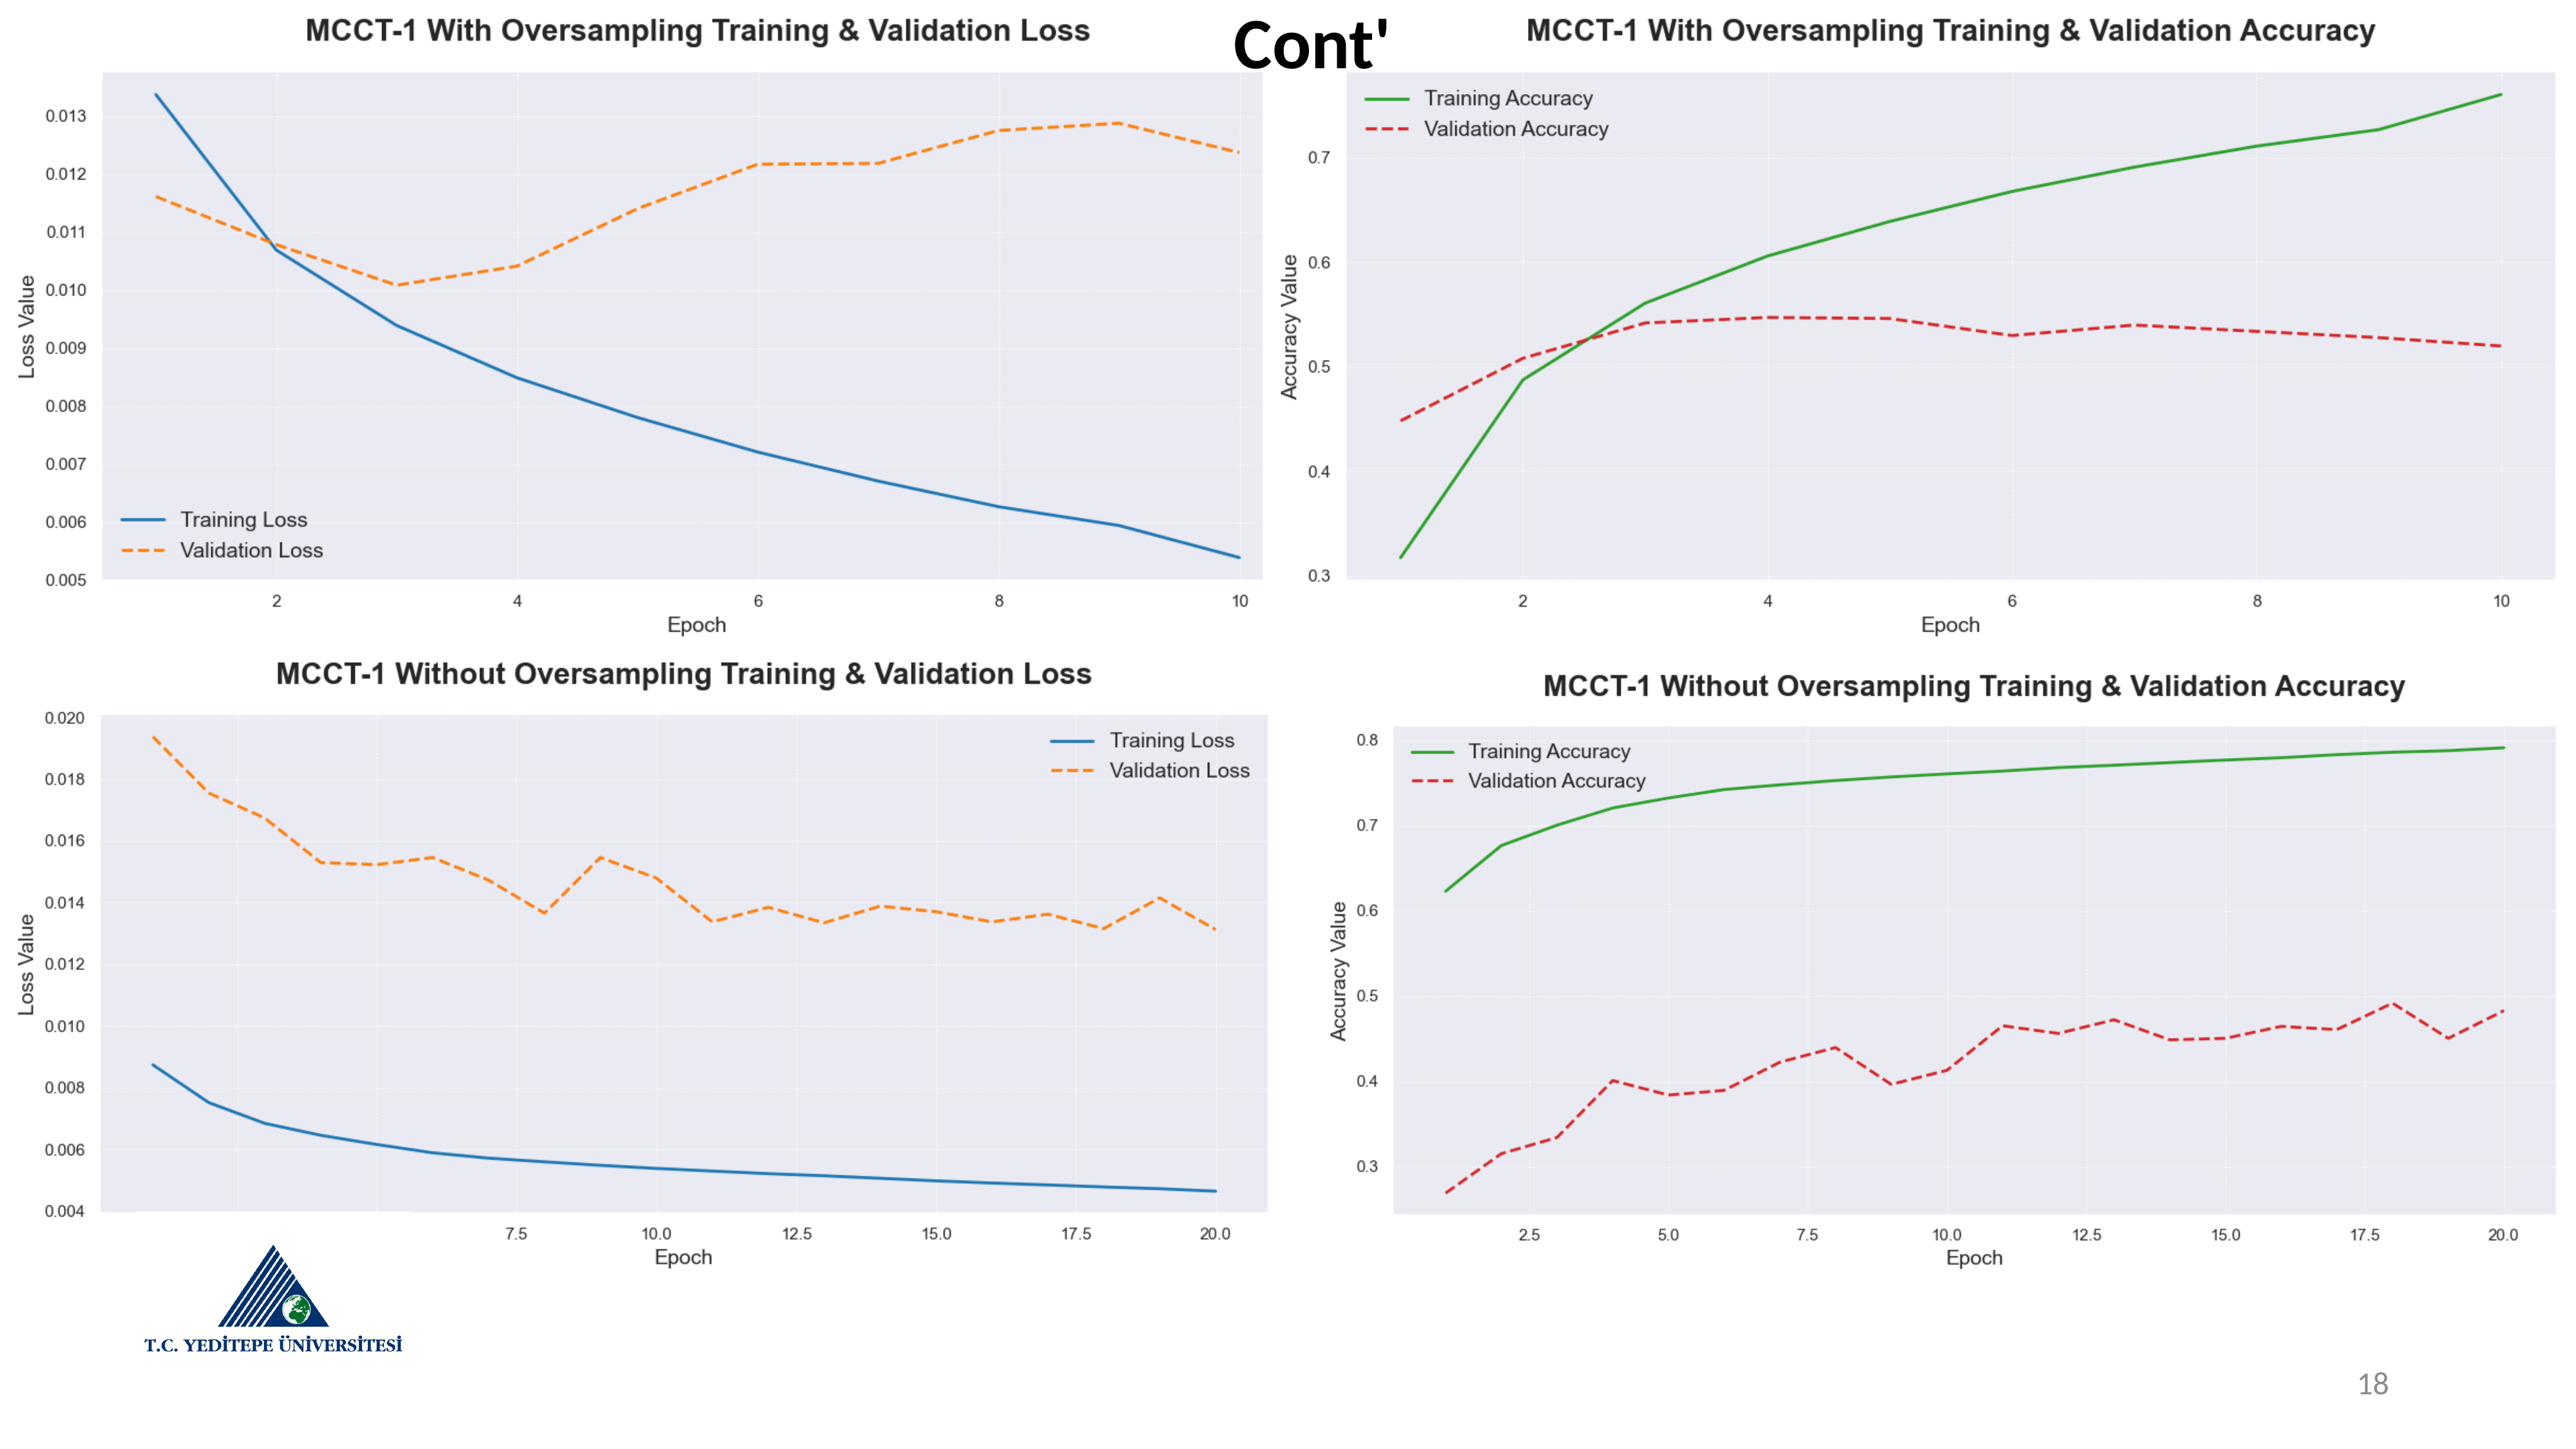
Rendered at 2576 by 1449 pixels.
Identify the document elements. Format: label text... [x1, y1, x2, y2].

slide_number 18 [1819, 1343, 2399, 1421]
picture [0, 0, 2576, 1396]
